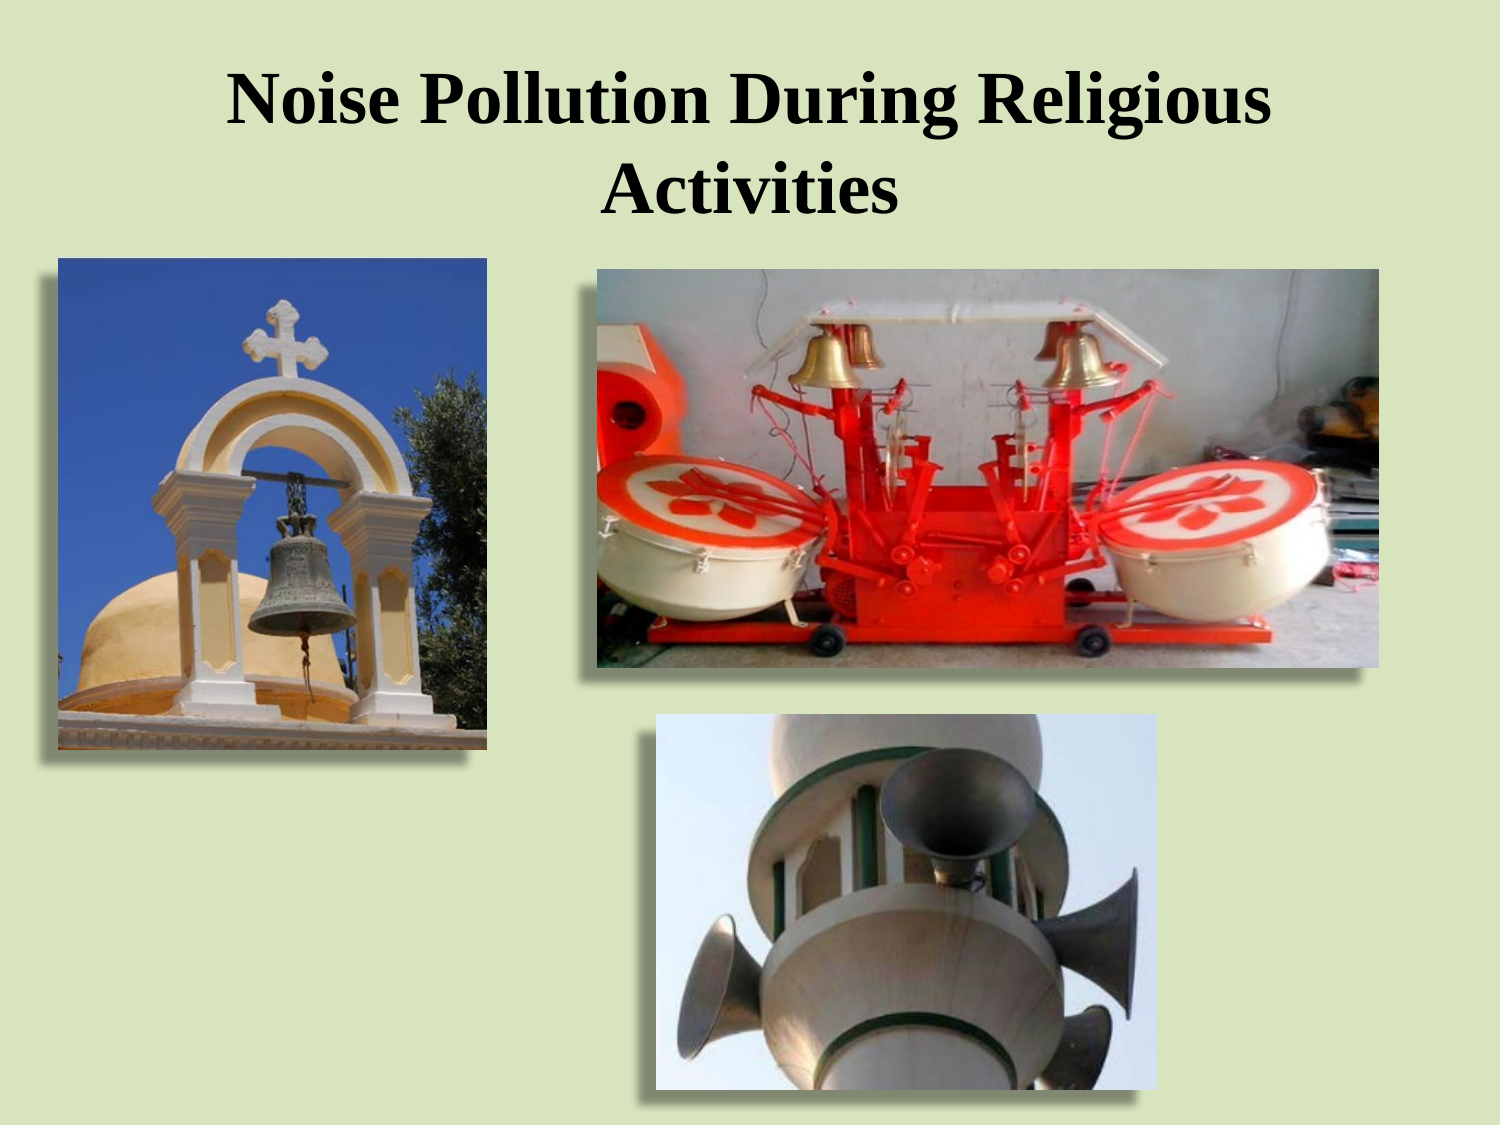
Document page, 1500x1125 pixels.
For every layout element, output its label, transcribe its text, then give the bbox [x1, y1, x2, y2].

picture [597, 269, 1380, 669]
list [58, 257, 487, 751]
picture [655, 714, 1157, 1091]
title Noise Pollution During Religious Activities [75, 45, 1425, 233]
